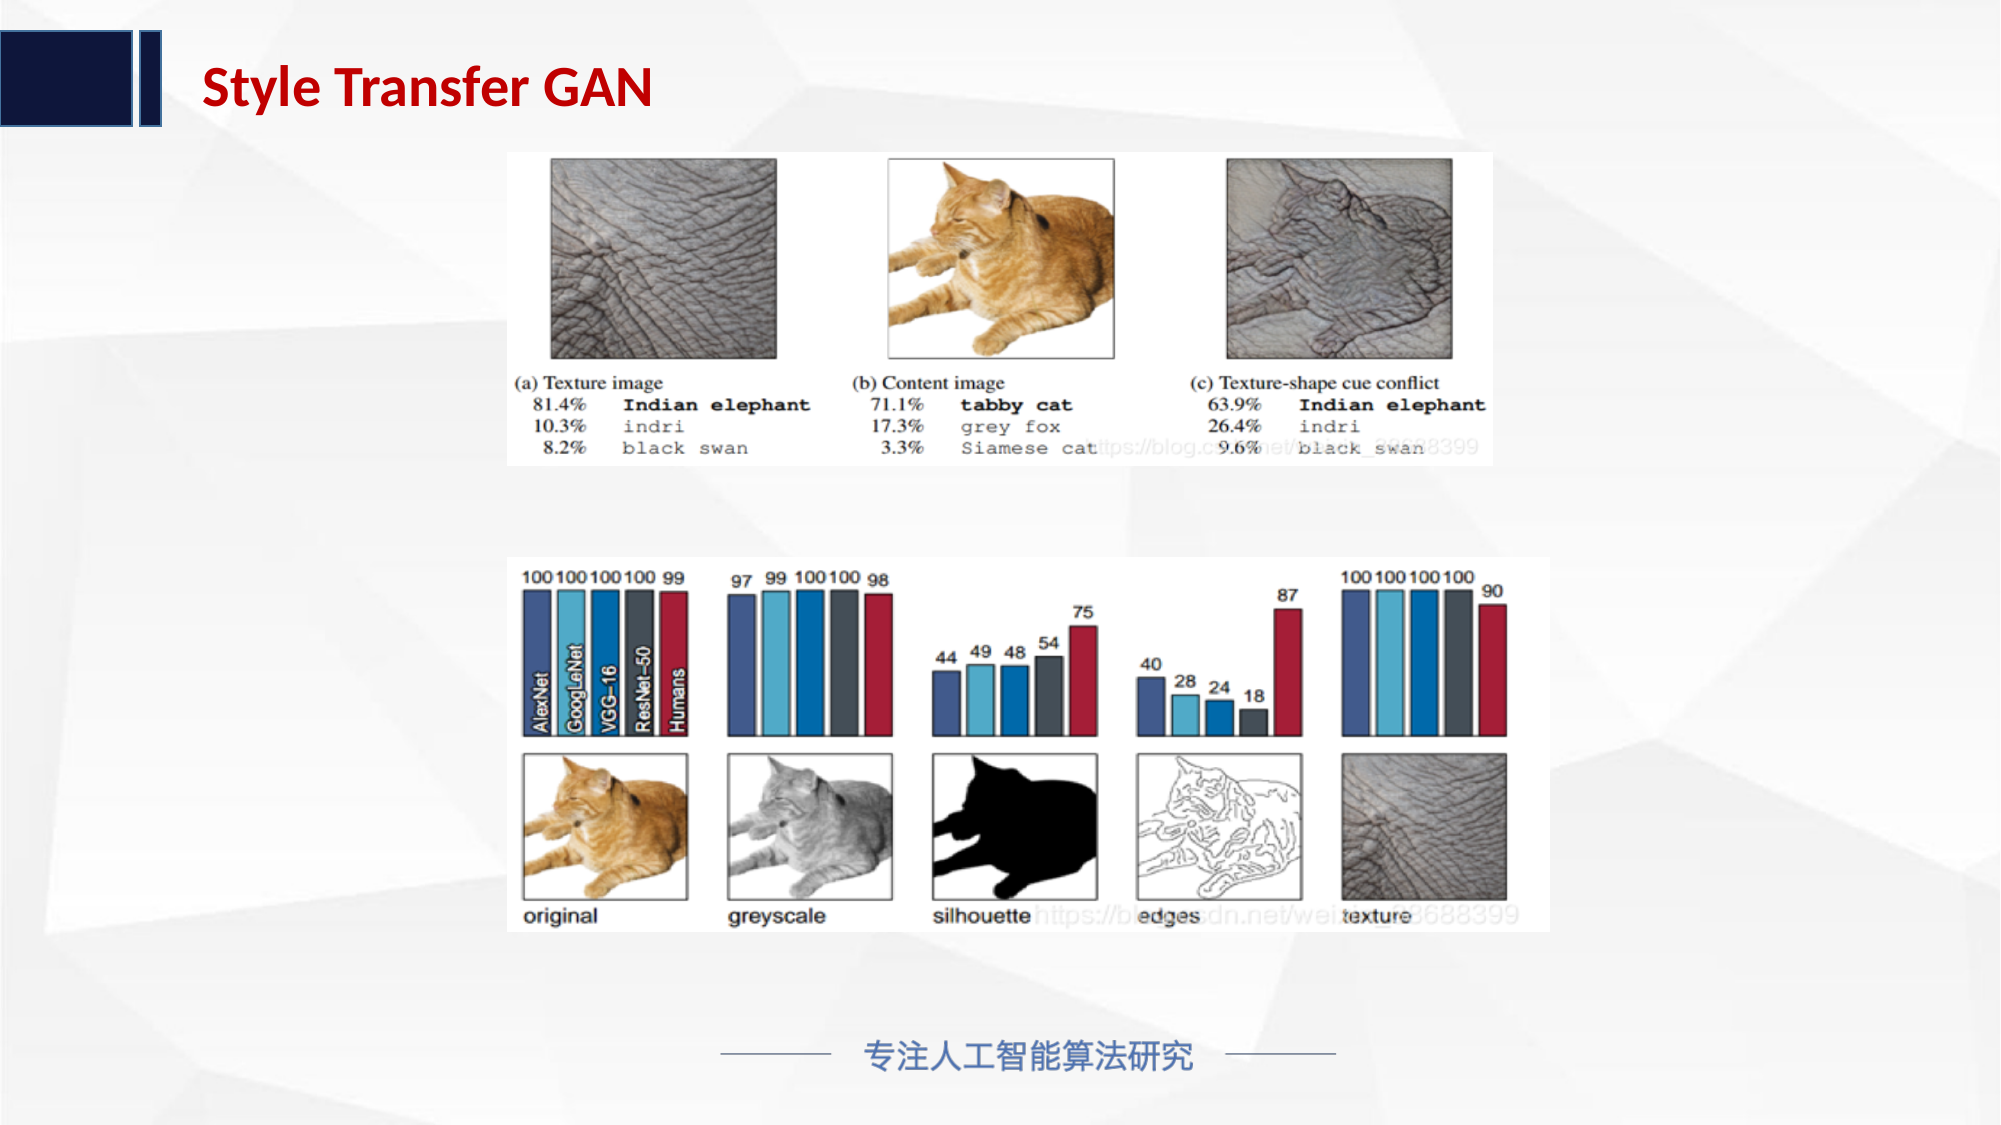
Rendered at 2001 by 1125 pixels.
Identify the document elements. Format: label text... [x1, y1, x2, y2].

picture [0, 0, 2001, 1125]
text_box Style Transfer GAN [188, 40, 980, 126]
text_box [0, 30, 133, 127]
text_box [139, 30, 162, 127]
